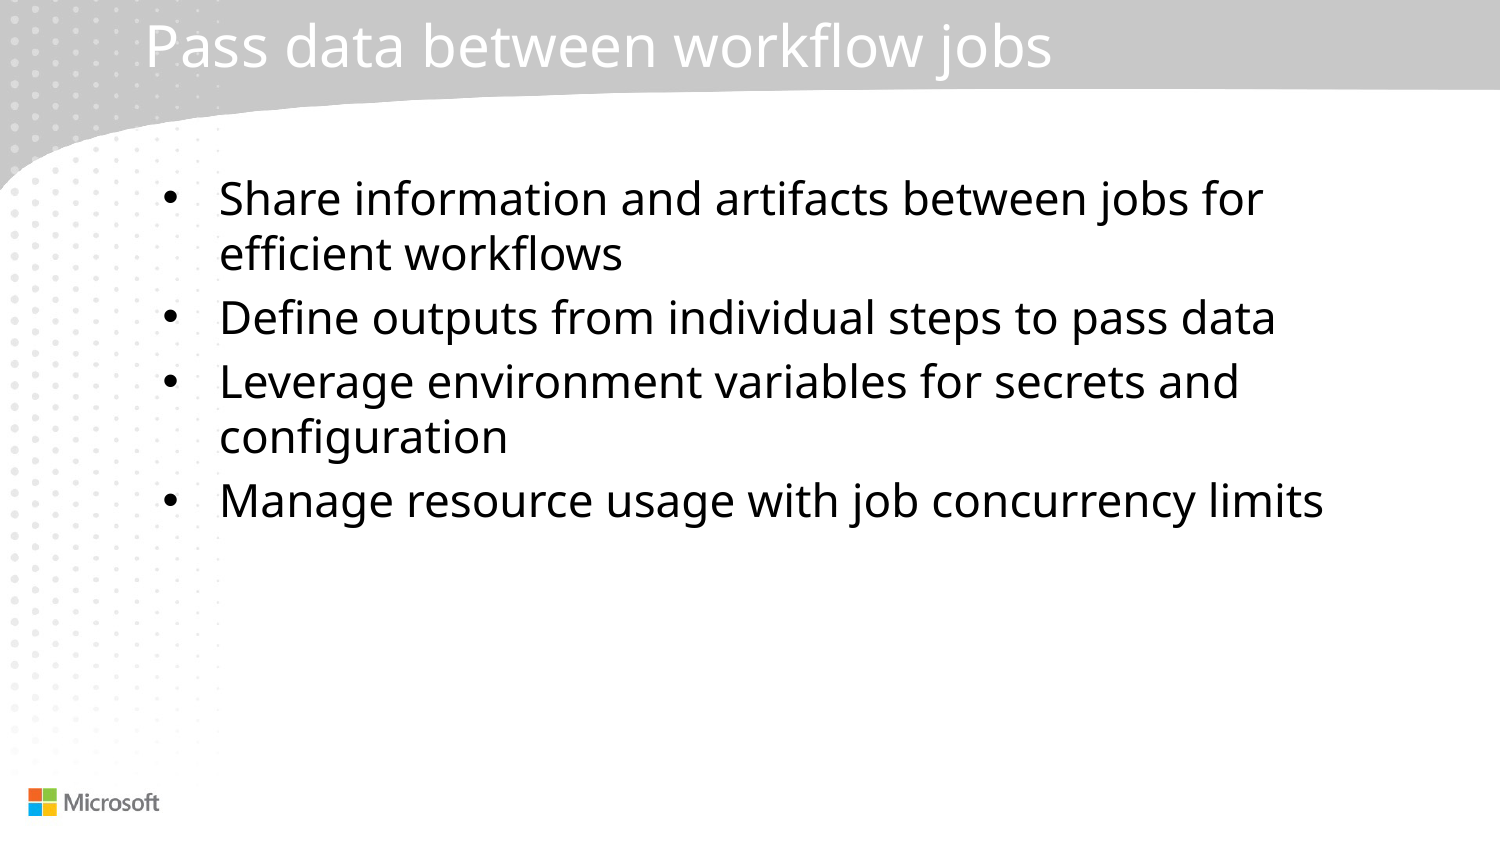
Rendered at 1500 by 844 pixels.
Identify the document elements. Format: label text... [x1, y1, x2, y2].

picture [0, 0, 1500, 844]
title Pass data between workflow jobs [130, 1, 1369, 78]
list Share information and artifacts between jobs for efficient workflows Define outputs from individual steps to pass data Leverage environment variables for secrets and configuration Manage resource usage with job concurrency limits [147, 161, 1351, 762]
